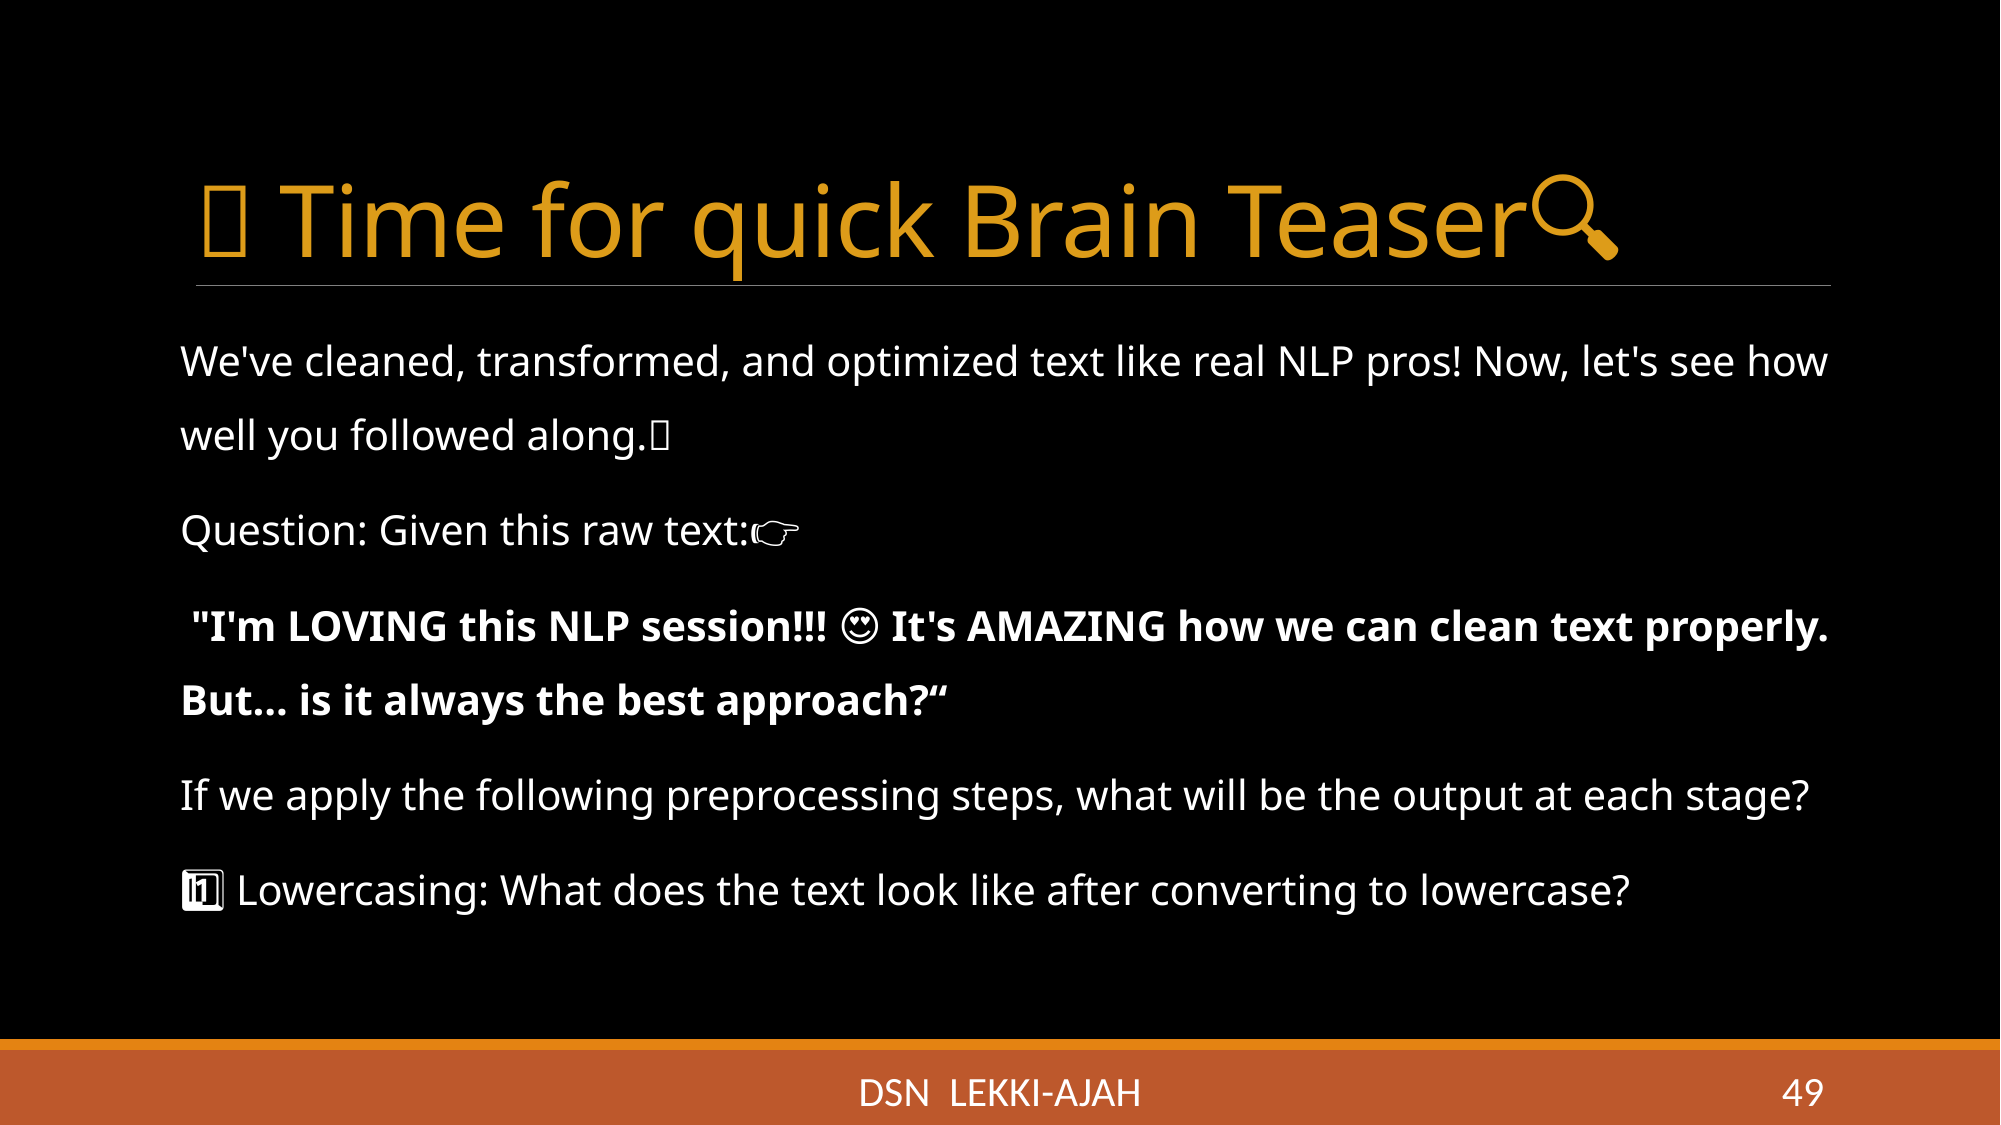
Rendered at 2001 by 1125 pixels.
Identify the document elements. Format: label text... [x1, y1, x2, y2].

list We've cleaned, transformed, and optimized text like real NLP pros! Now, let's see how well you followed along.🧐 Question: Given this raw text:👉 "I'm LOVING this NLP session!!! 😍🔥 It's AMAZING how we can clean text properly. But... is it always the best approach?“ If we apply the following preprocessing steps, what will be the output at each stage? 1️⃣ Lowercasing: What does the text look like after converting to lowercase? [180, 302, 1830, 969]
text_box [277, 969, 933, 1054]
slide_number 49 [1624, 1059, 1840, 1120]
title 🧠 Time for quick Brain Teaser🔍 [180, 47, 1830, 285]
footer DSN LEKKI-AJAH [604, 1059, 1396, 1120]
